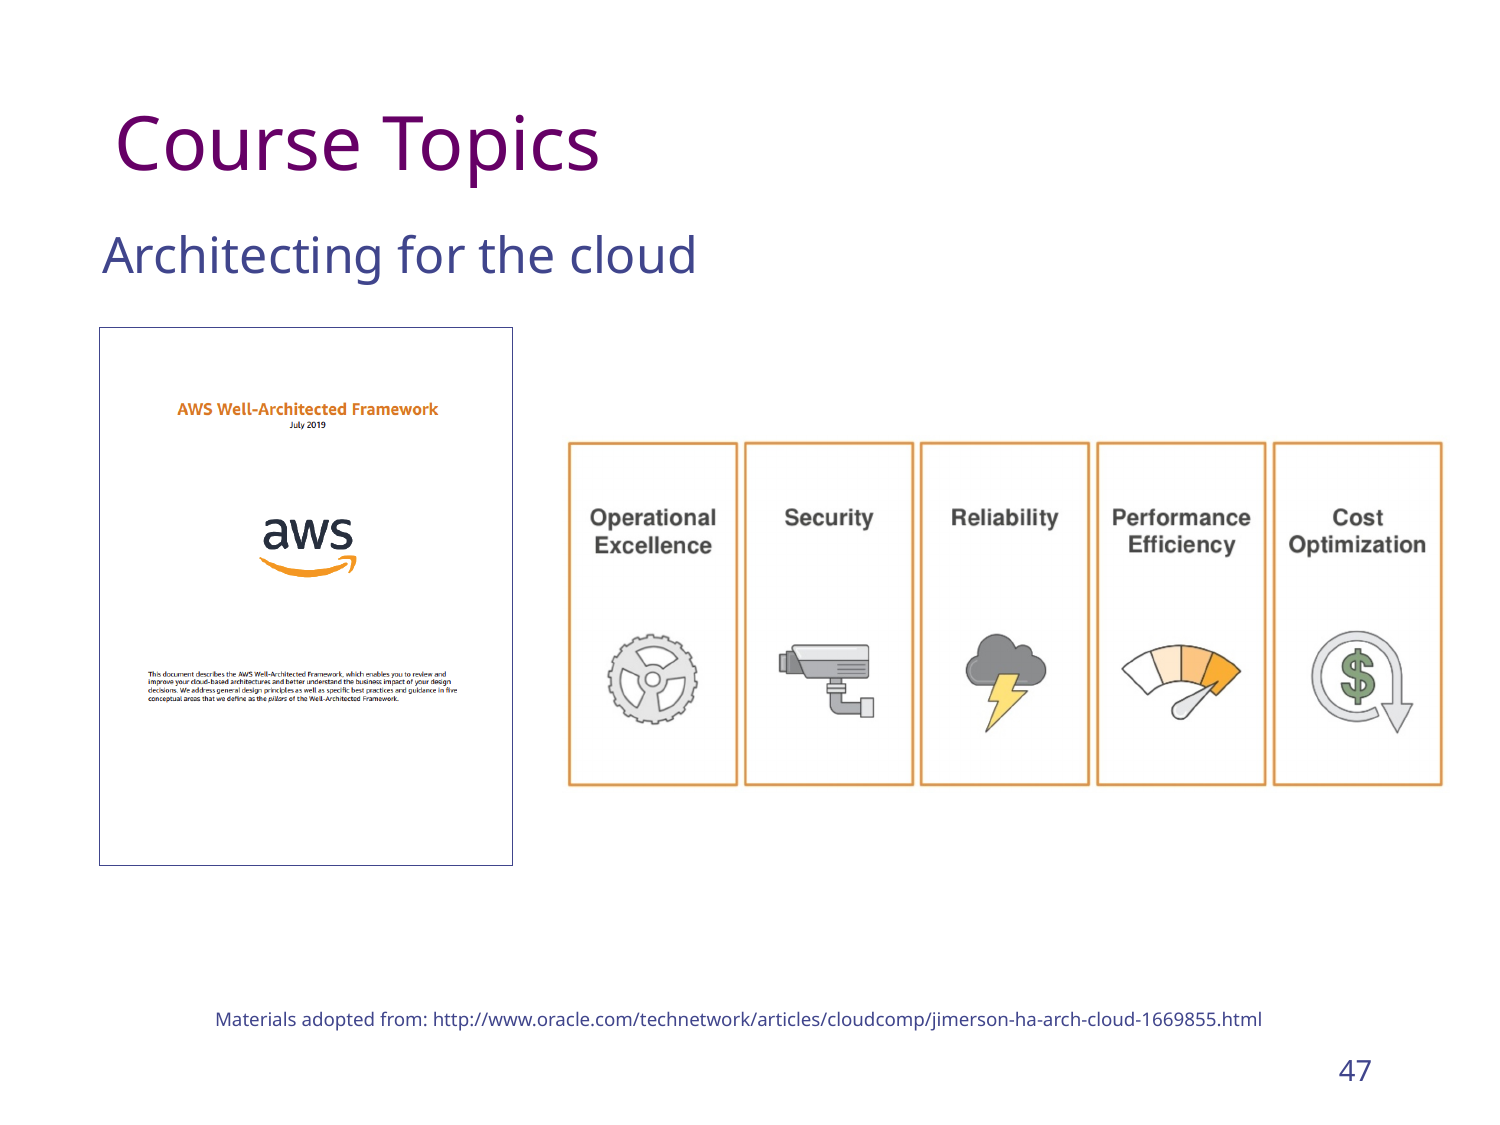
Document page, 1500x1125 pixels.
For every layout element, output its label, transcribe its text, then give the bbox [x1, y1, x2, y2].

picture [99, 327, 513, 866]
title Course Topics [99, 5, 1375, 194]
slide_number 47 [1074, 1025, 1388, 1100]
picture [562, 435, 1451, 793]
text_box Architecting for the cloud [87, 215, 714, 411]
text_box Materials adopted from: http://www.oracle.com/technetwork/articles/cloudcomp/jimerson-ha-arch-cloud-1669855.html [200, 999, 1276, 1038]
